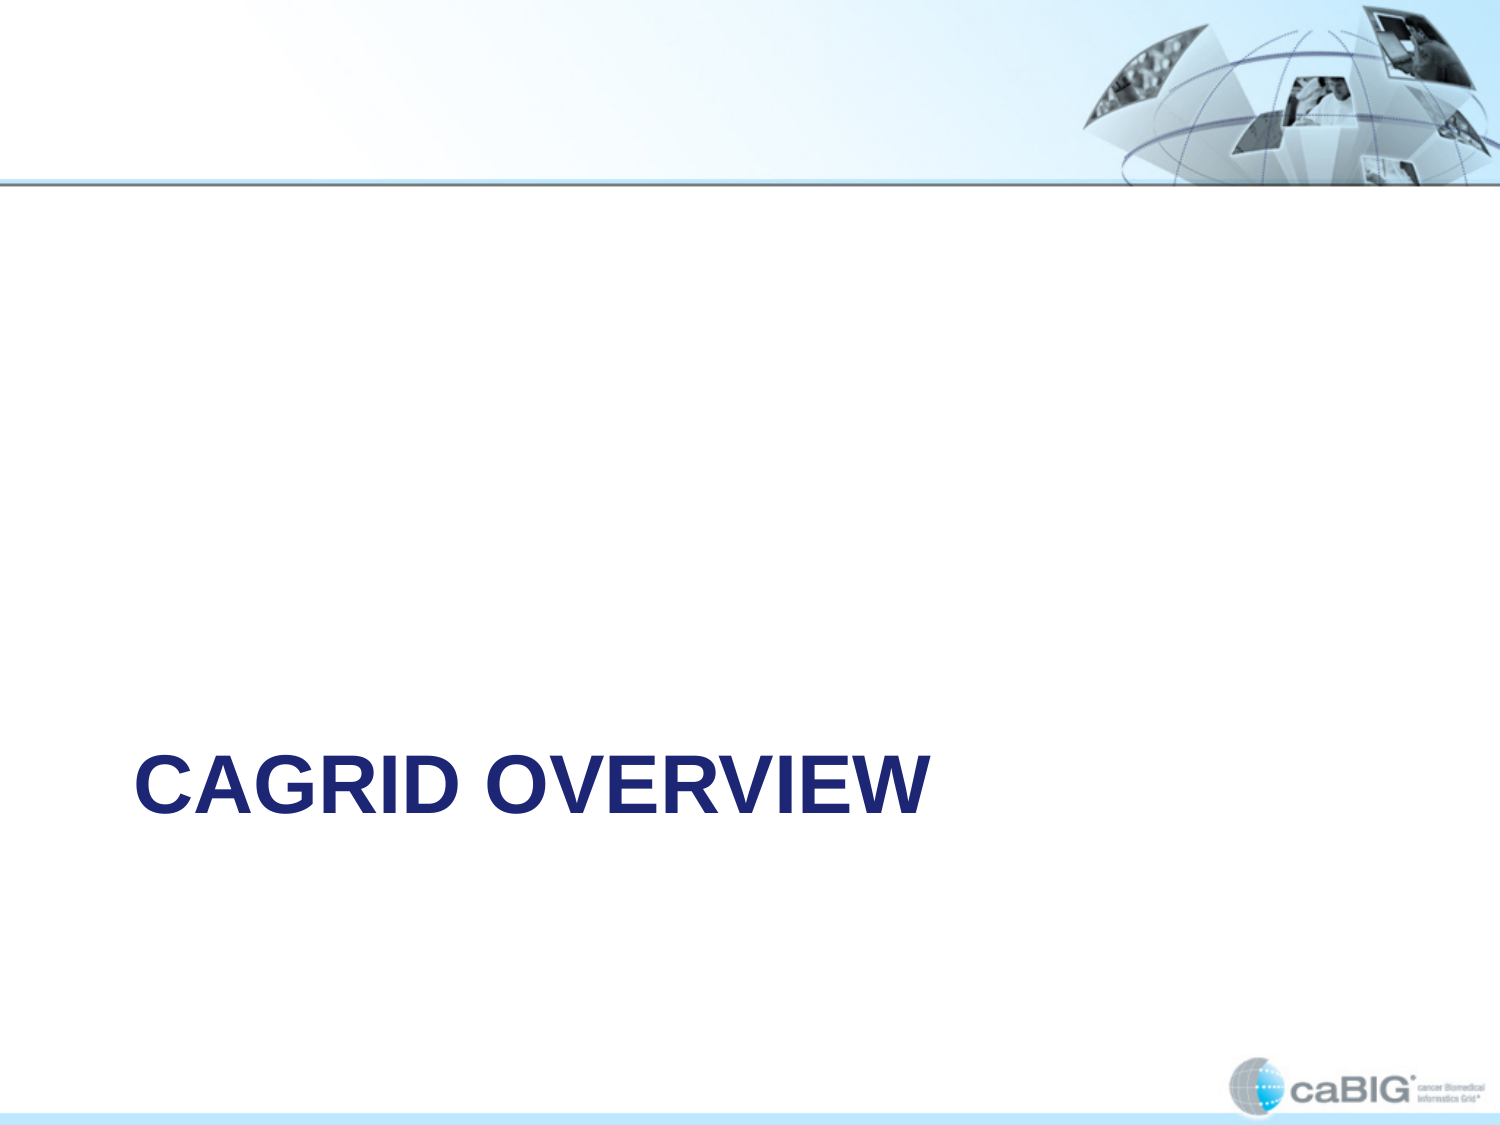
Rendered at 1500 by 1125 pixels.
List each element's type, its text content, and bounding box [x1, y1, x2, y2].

picture [0, 0, 1500, 1125]
title caGrid overview [118, 722, 1394, 947]
